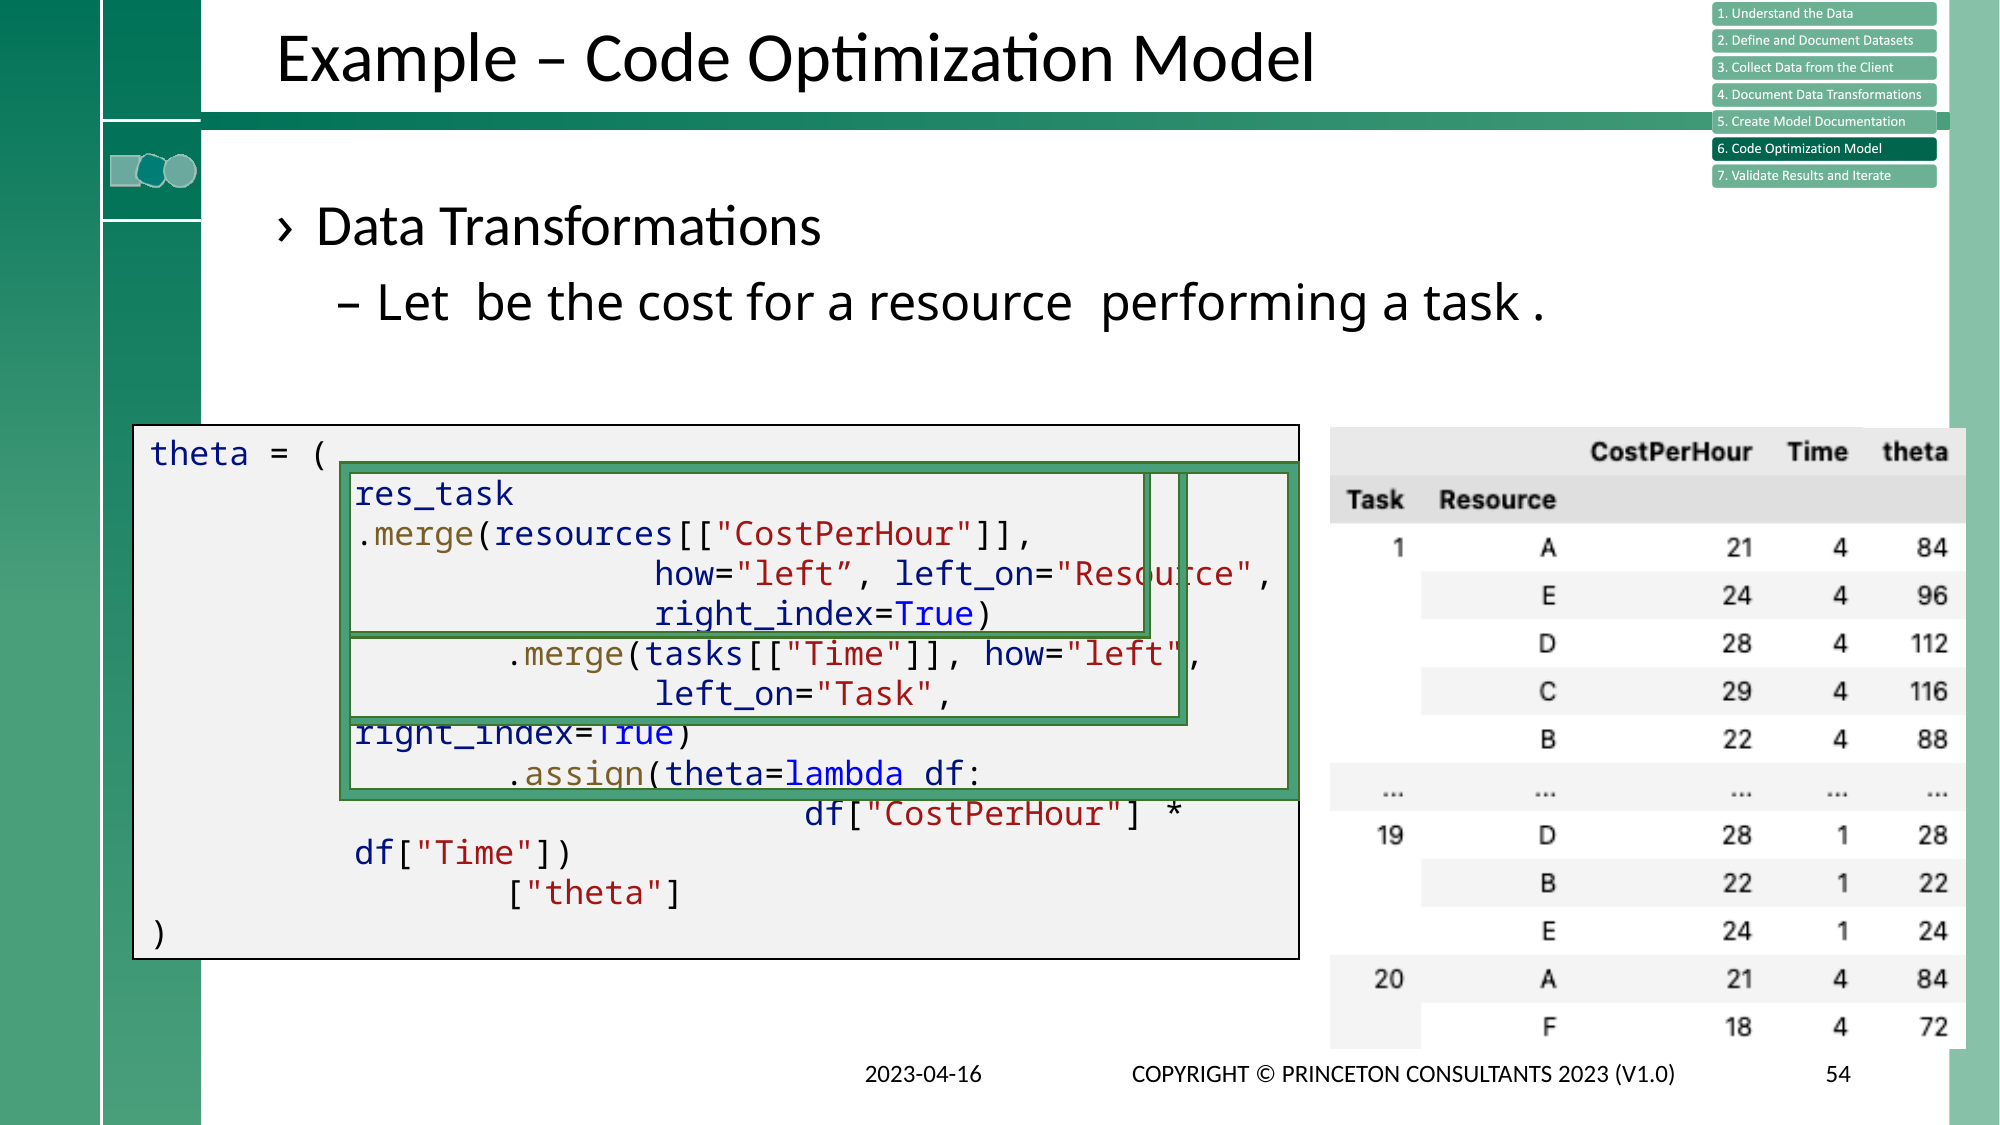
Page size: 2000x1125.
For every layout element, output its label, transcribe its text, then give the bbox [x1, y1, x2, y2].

title Example – Code Optimization Model [261, 12, 1712, 105]
text_box [351, 474, 1188, 726]
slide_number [849, 1042, 1050, 1103]
text_box [339, 461, 1300, 801]
slide_number 54 [1766, 1049, 1867, 1103]
text_box theta = ( res_task .merge(resources[["CostPerHour"]], how="left”, left_on="Resource", right_index=True) .merge(tasks[["Time"]], how="left", left_on="Task", right_index=True) .assign(theta=lambda df: df["CostPerHour"] * df["Time"]) ["theta"] ) [132, 424, 1300, 960]
picture [1712, 1, 1937, 188]
picture [105, 149, 201, 192]
footer Copyright © Princeton Consultants 2023 (V1.0) [1074, 1042, 1734, 1103]
picture [1330, 427, 1966, 1049]
text_box [351, 474, 1151, 639]
